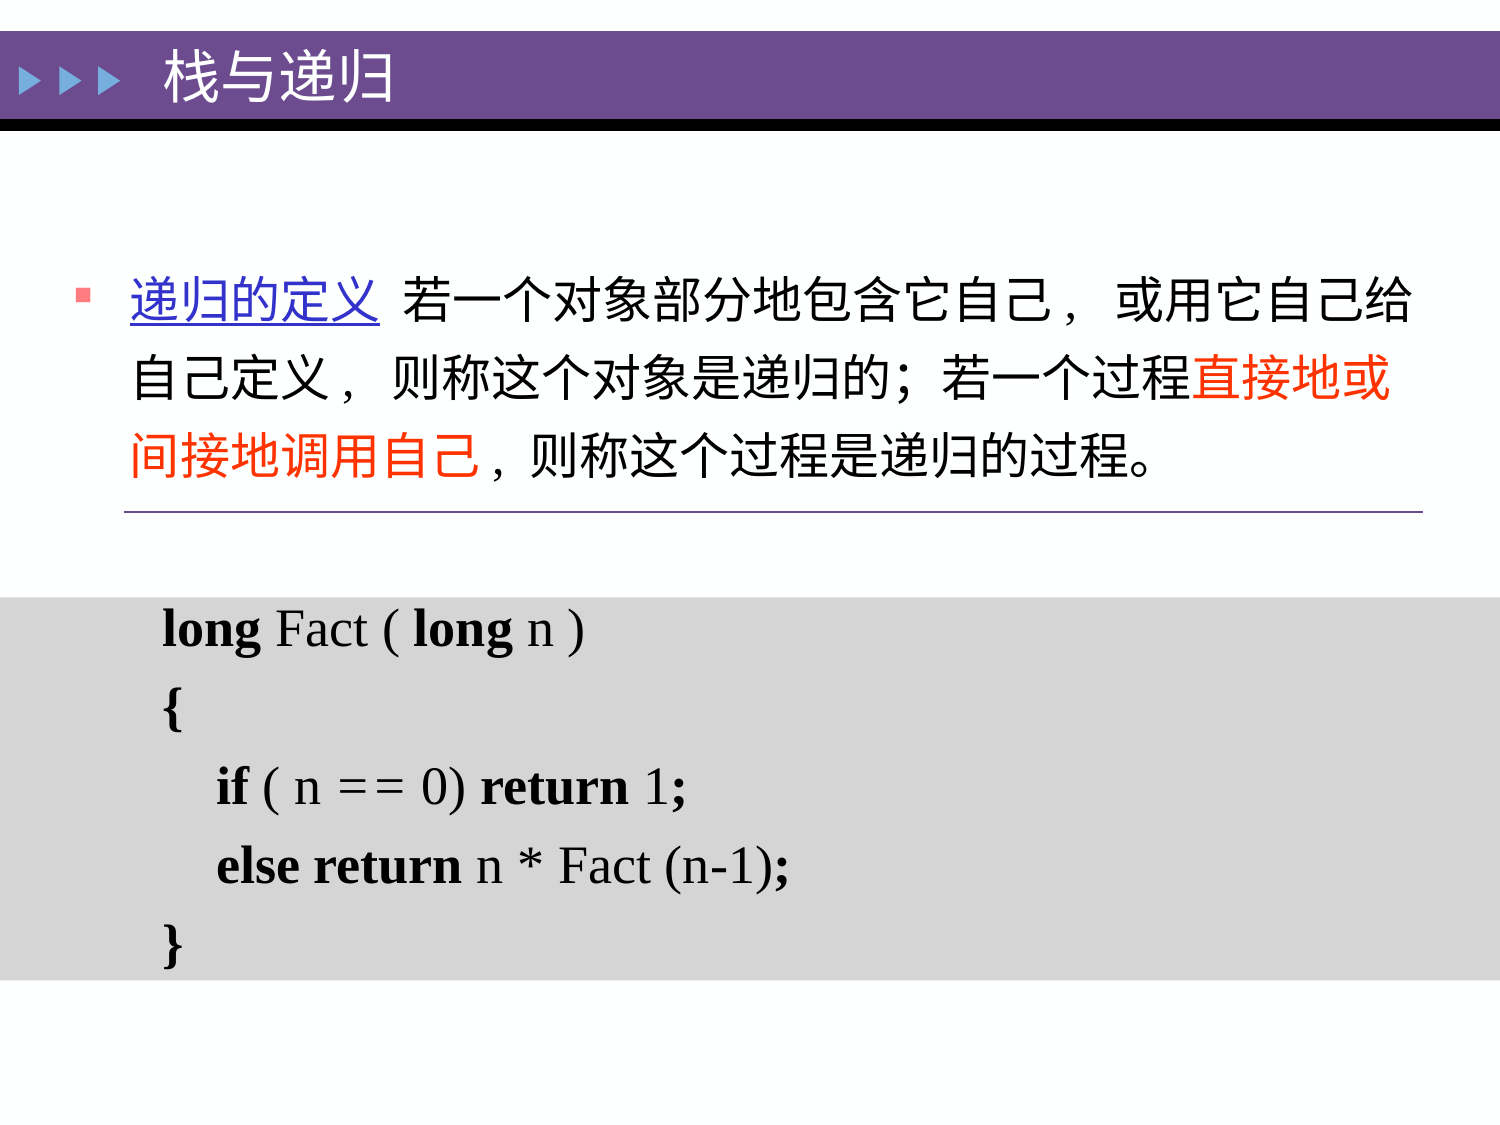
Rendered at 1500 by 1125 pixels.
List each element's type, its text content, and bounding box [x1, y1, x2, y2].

text_box long Fact ( long n ) { if ( n == 0) return 1; else return n * Fact (n-1); } [0, 597, 1500, 981]
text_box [58, 243, 1442, 515]
text_box 栈与递归 [147, 19, 1158, 132]
